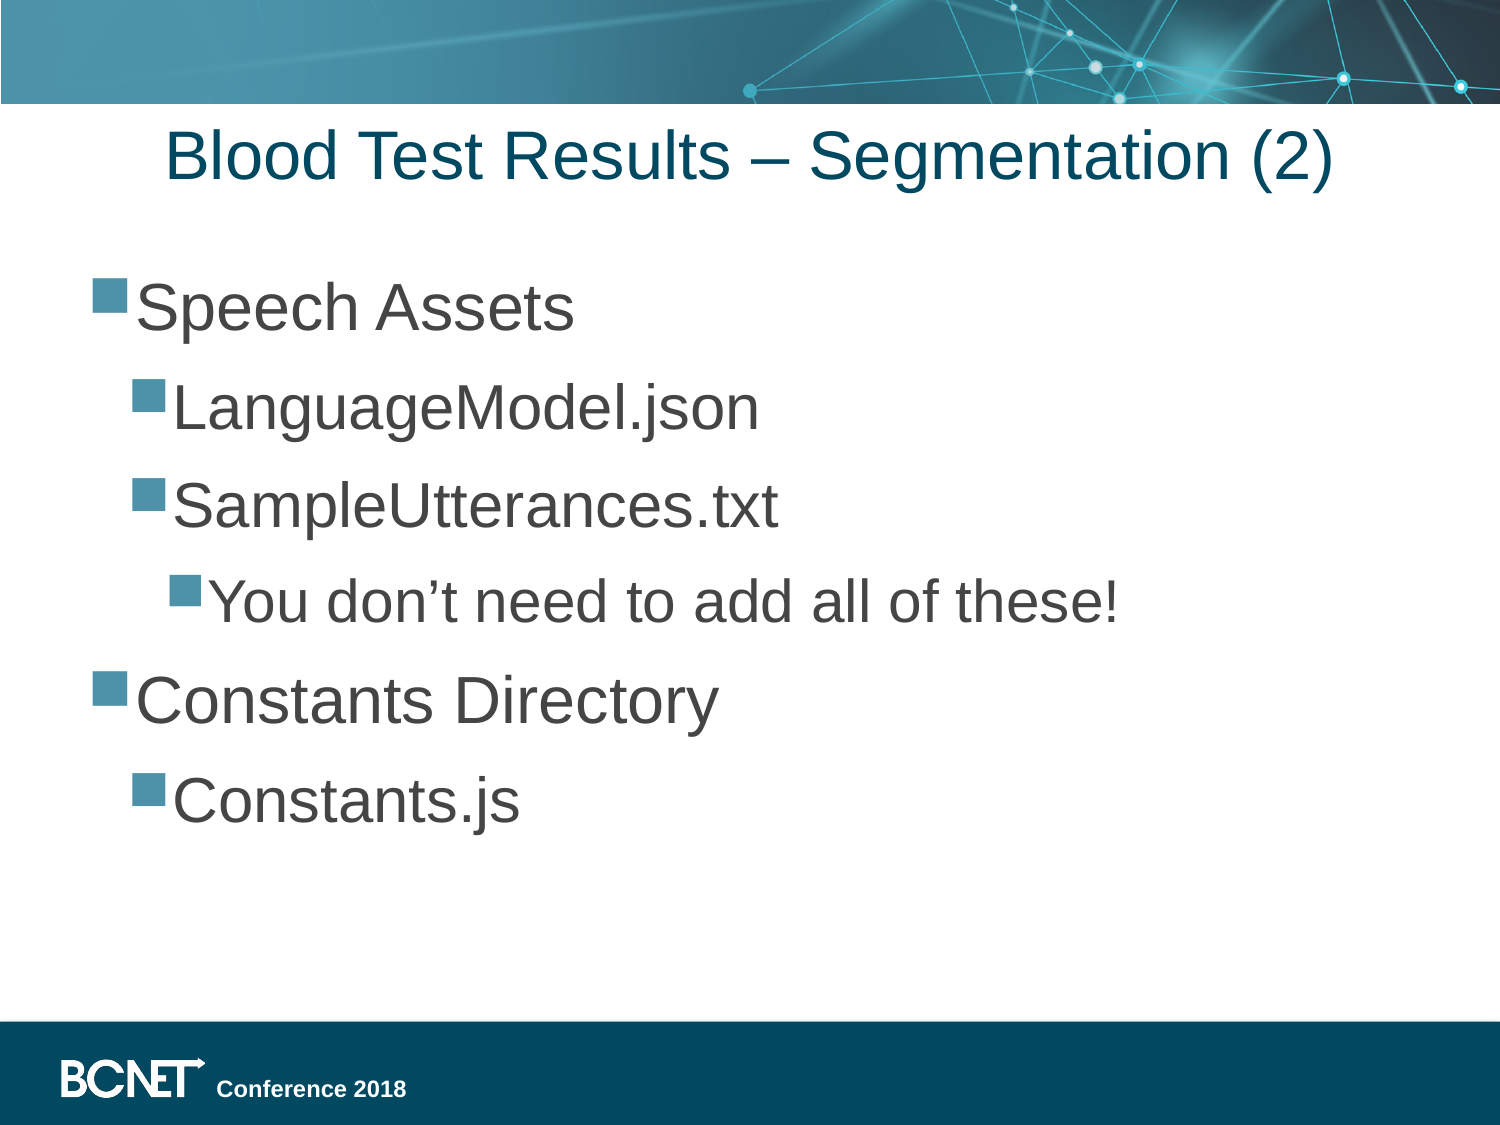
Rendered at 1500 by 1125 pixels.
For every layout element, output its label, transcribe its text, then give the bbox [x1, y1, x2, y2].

picture [1, 0, 1500, 104]
list Speech Assets LanguageModel.json SampleUtterances.txt You don’t need to add all of these! Constants Directory Constants.js [71, 270, 1429, 962]
title Blood Test Results – Segmentation (2) [71, 103, 1429, 270]
